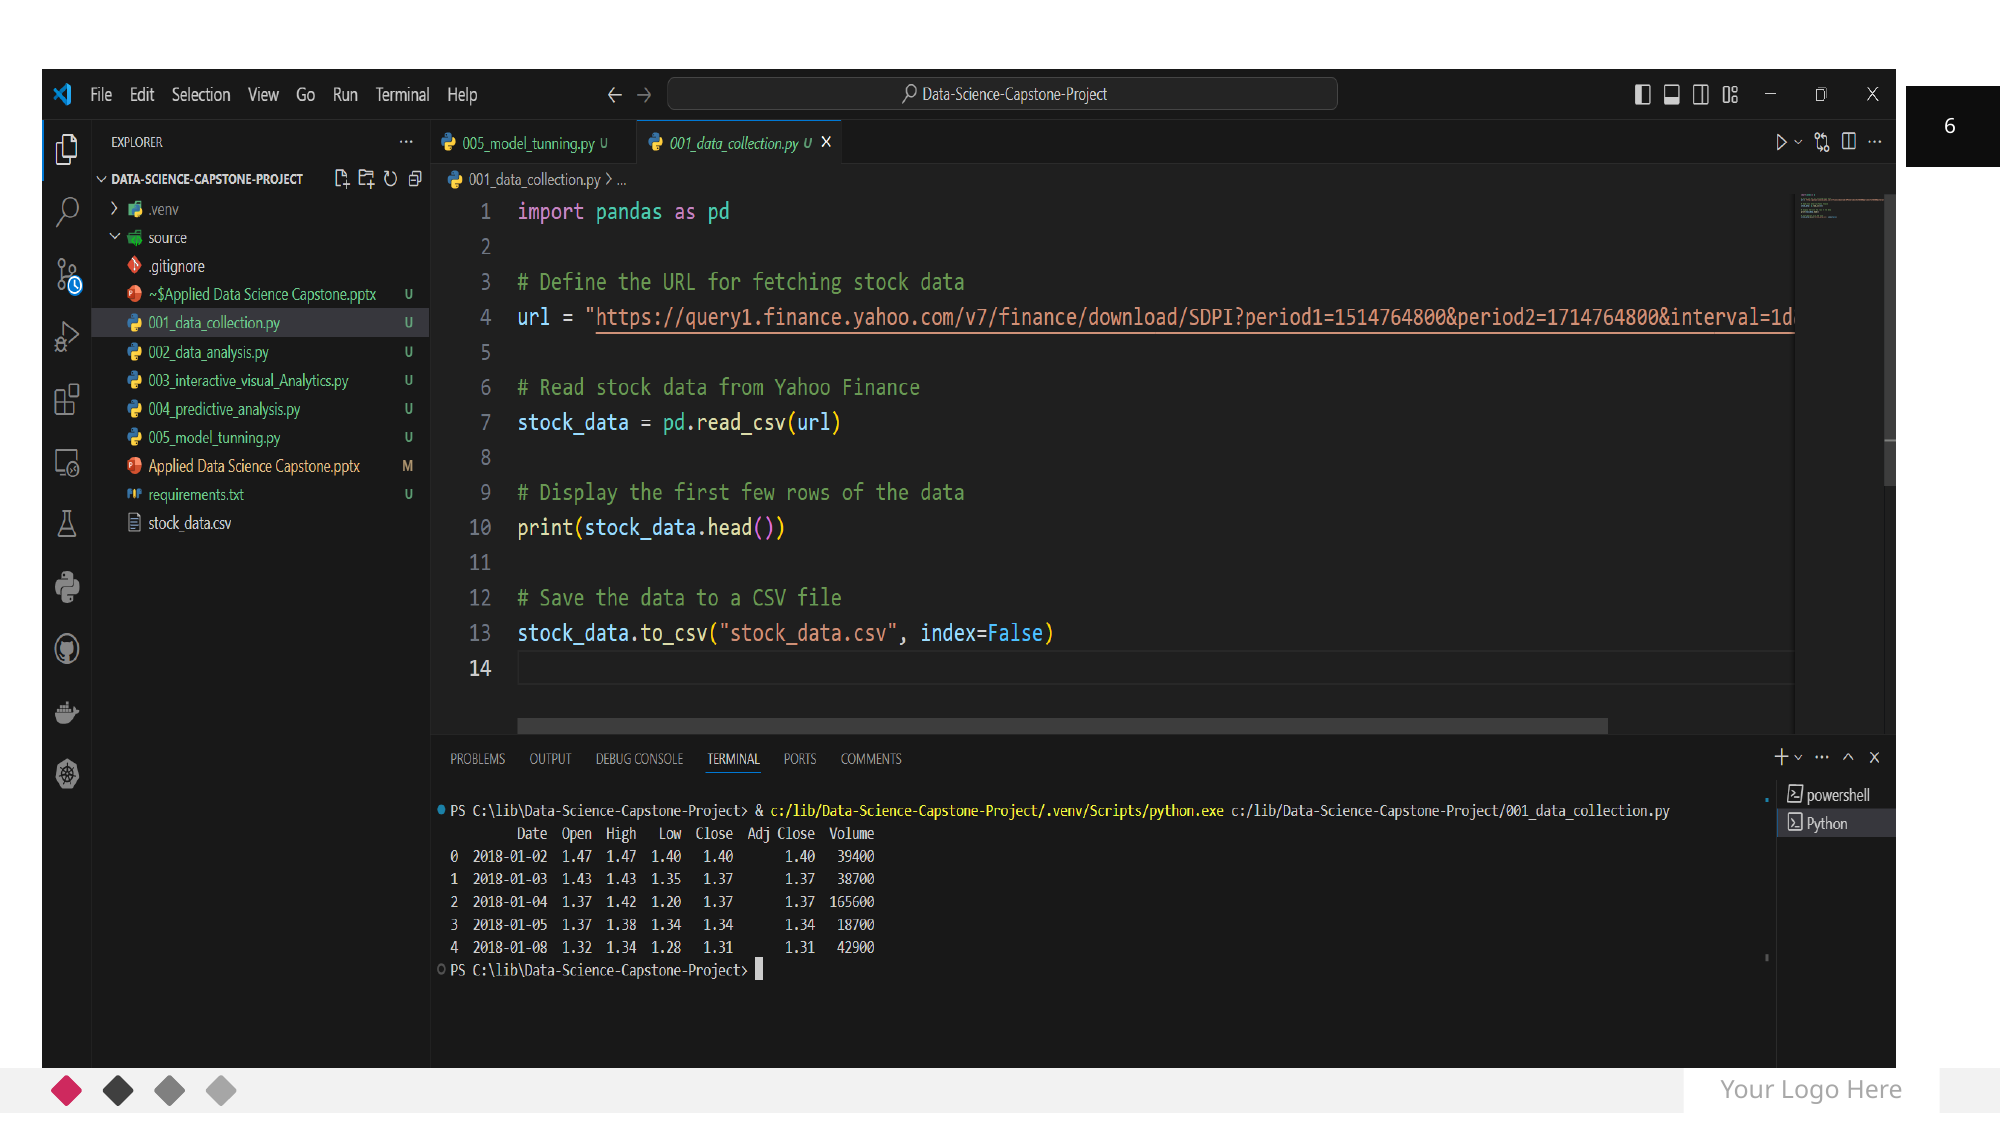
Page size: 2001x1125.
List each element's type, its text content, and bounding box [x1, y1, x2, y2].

slide_number 6 [1915, 96, 1985, 157]
picture [42, 69, 1896, 1068]
footer Your Logo Here [1683, 1067, 1940, 1114]
